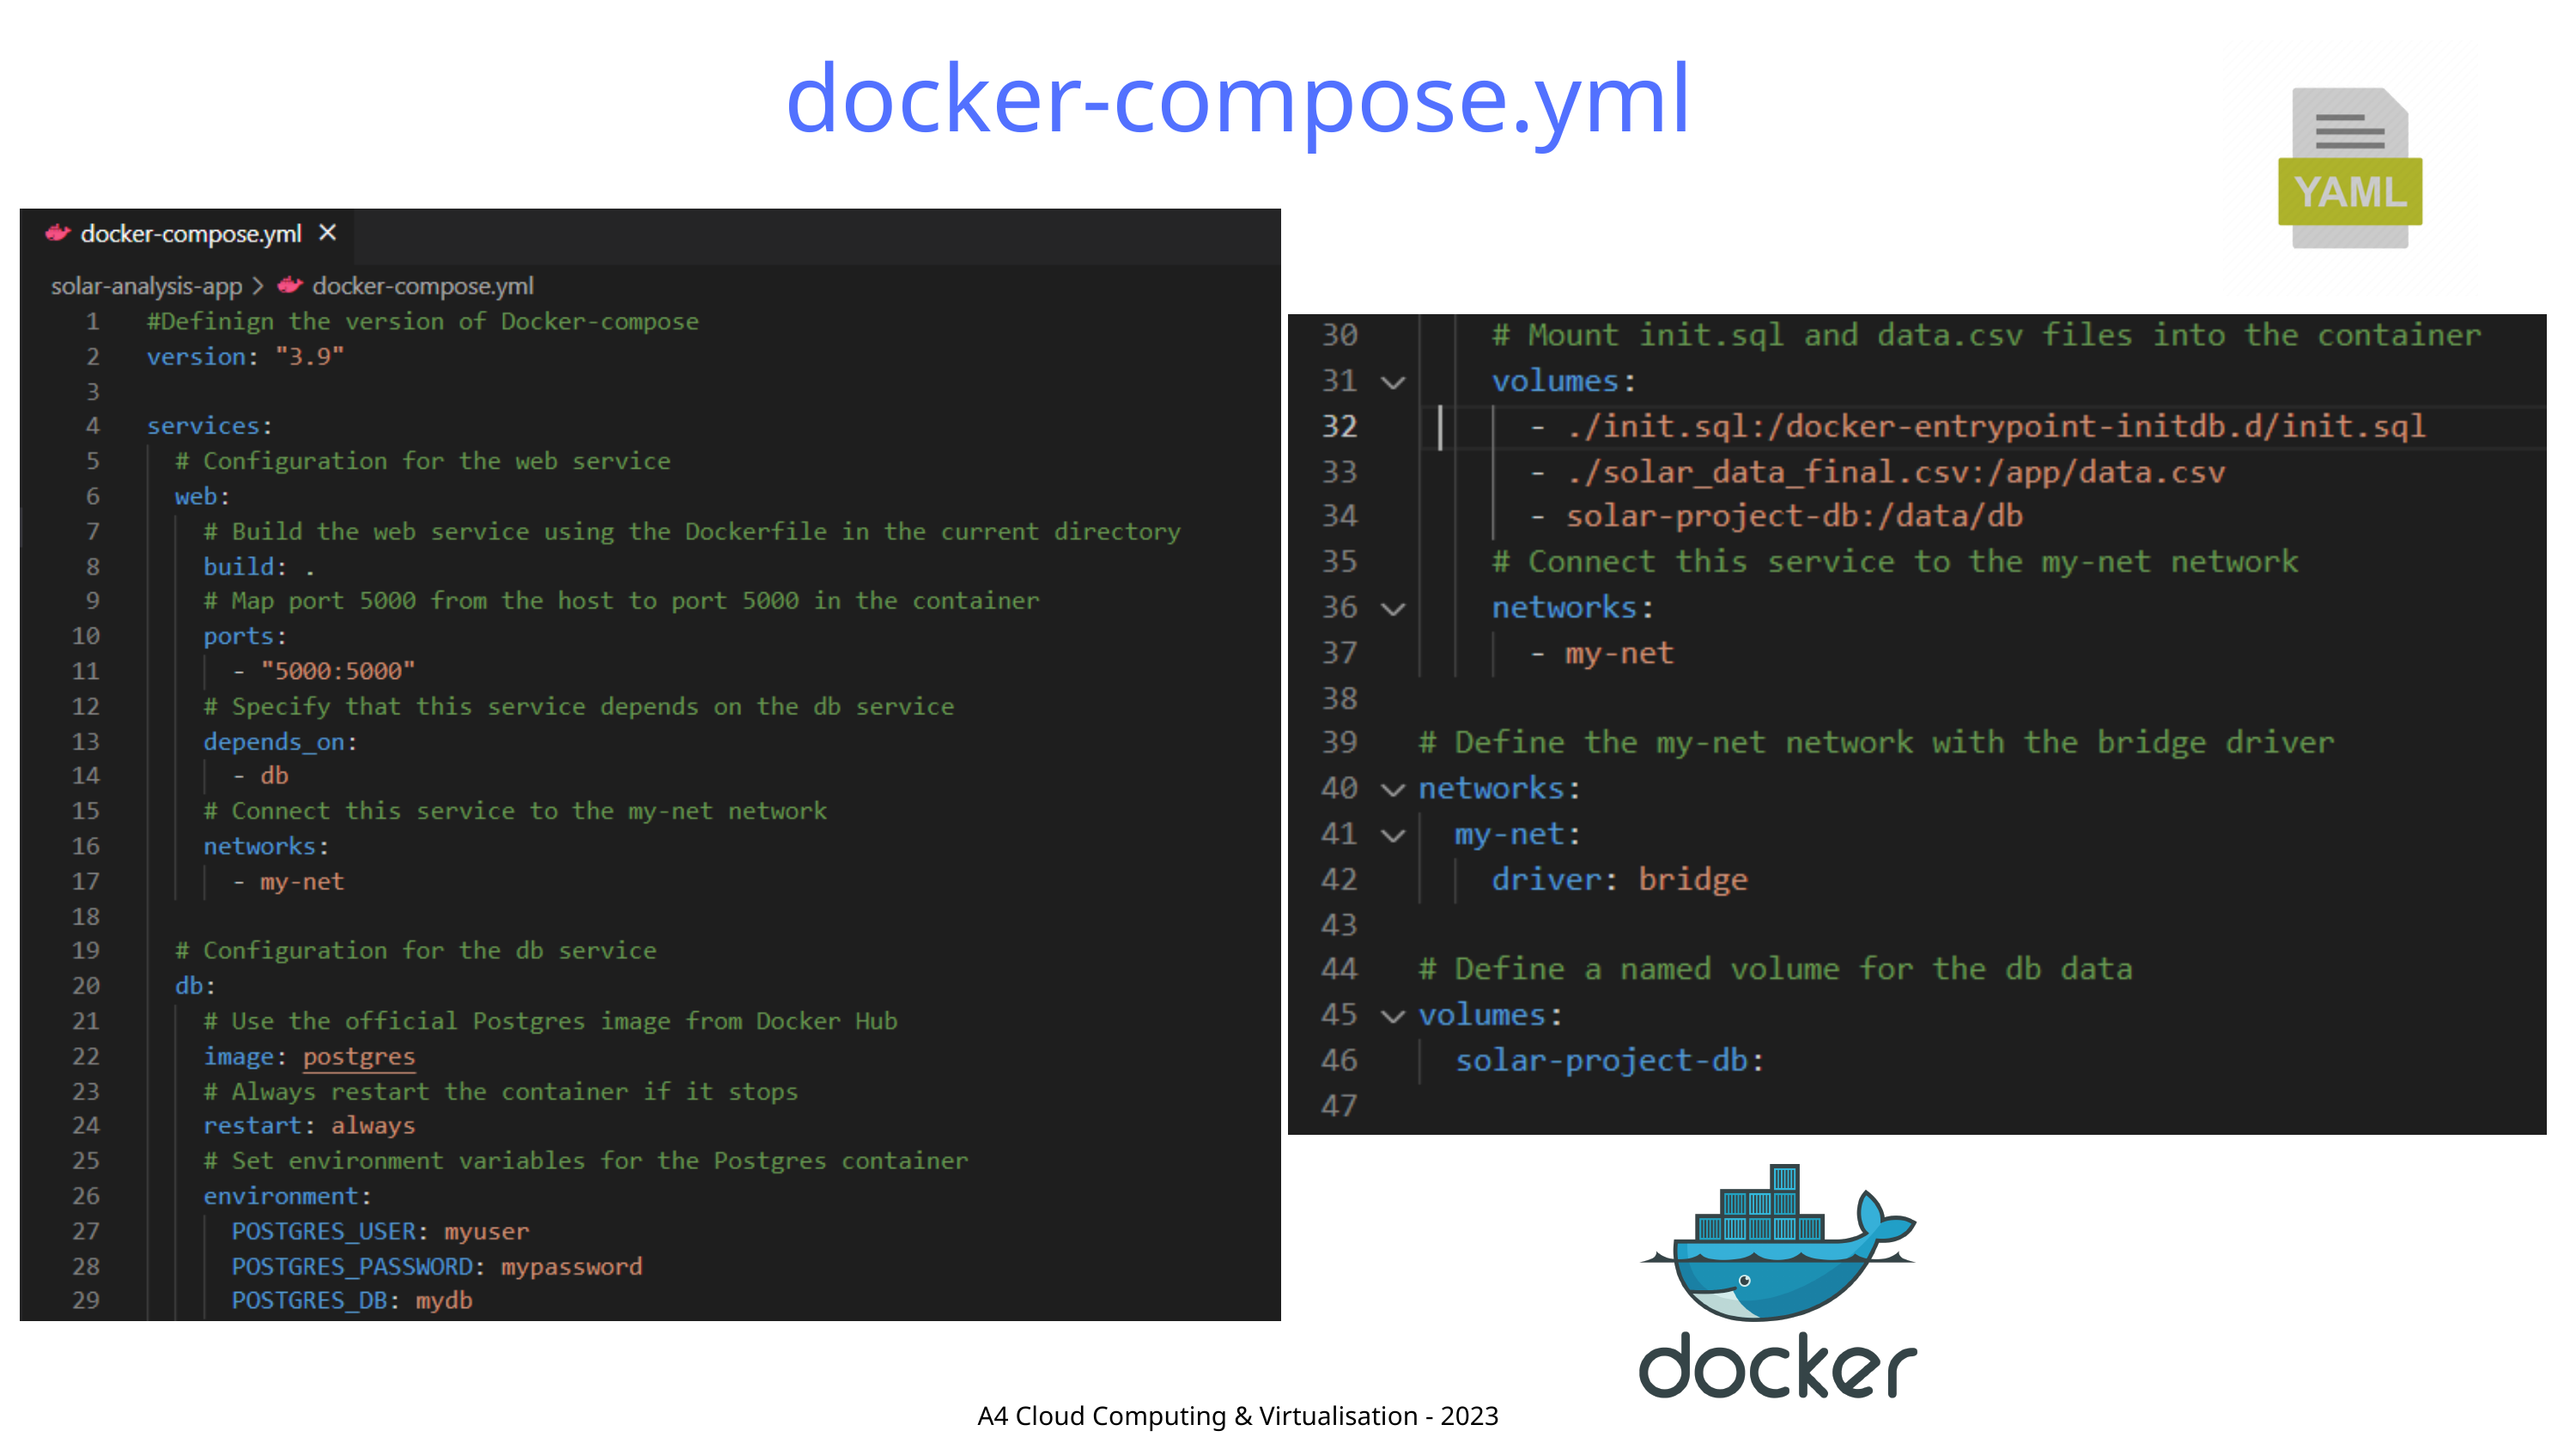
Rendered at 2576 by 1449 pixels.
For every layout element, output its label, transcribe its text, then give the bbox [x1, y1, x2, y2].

picture [20, 209, 1281, 1321]
text_box docker-compose.yml [759, 20, 1720, 150]
picture [2223, 40, 2479, 296]
picture [1639, 1164, 1918, 1399]
picture [1287, 313, 2548, 1135]
text_box A4 Cloud Computing & Virtualisation - 2023 [971, 1394, 1508, 1431]
